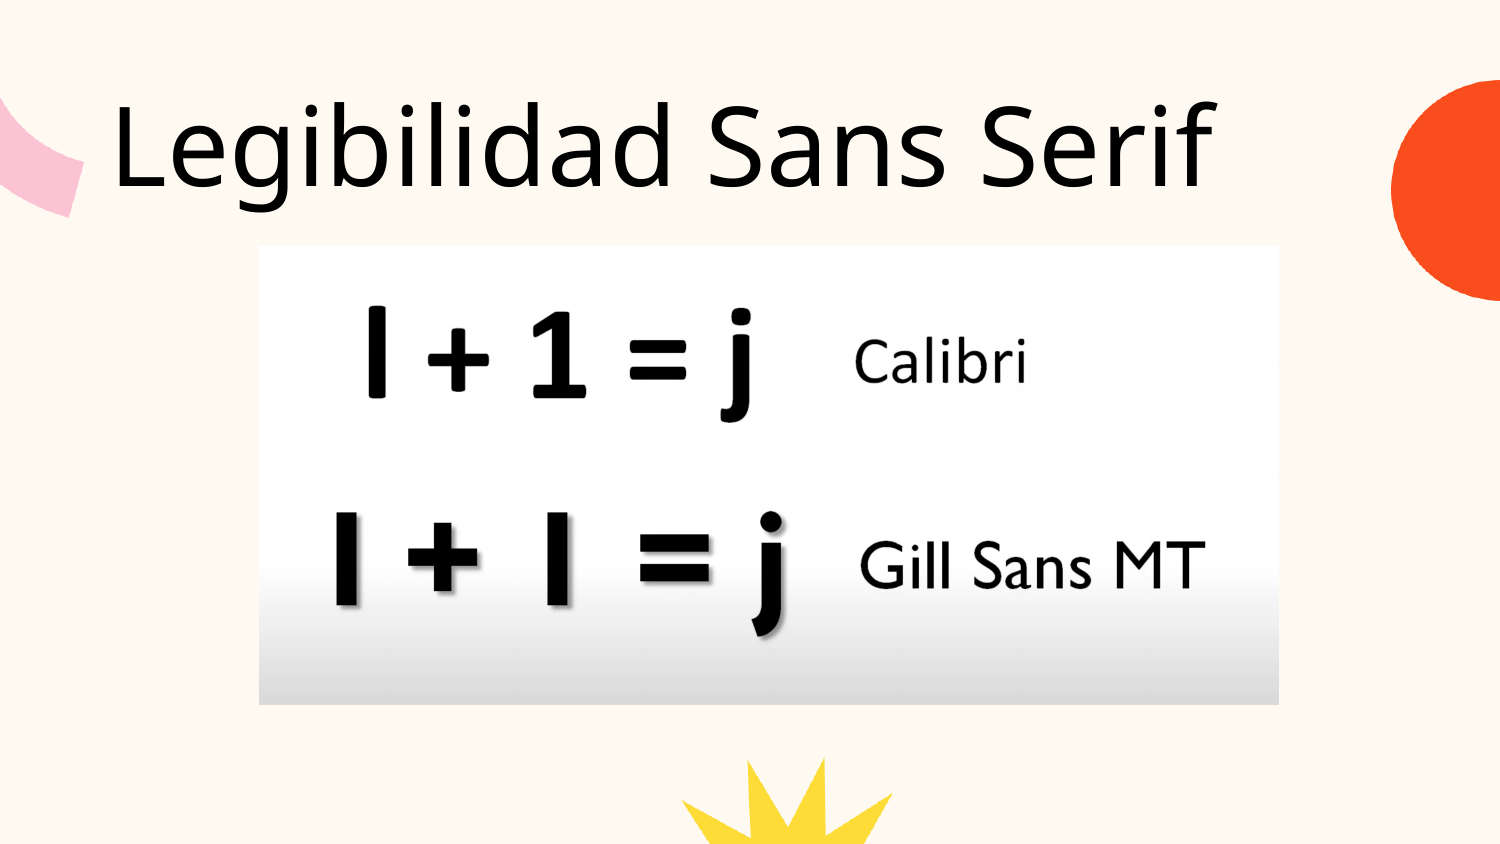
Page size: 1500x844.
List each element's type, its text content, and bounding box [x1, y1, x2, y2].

picture [0, 0, 1500, 844]
text_box Legibilidad Sans Serif [94, 61, 1444, 224]
